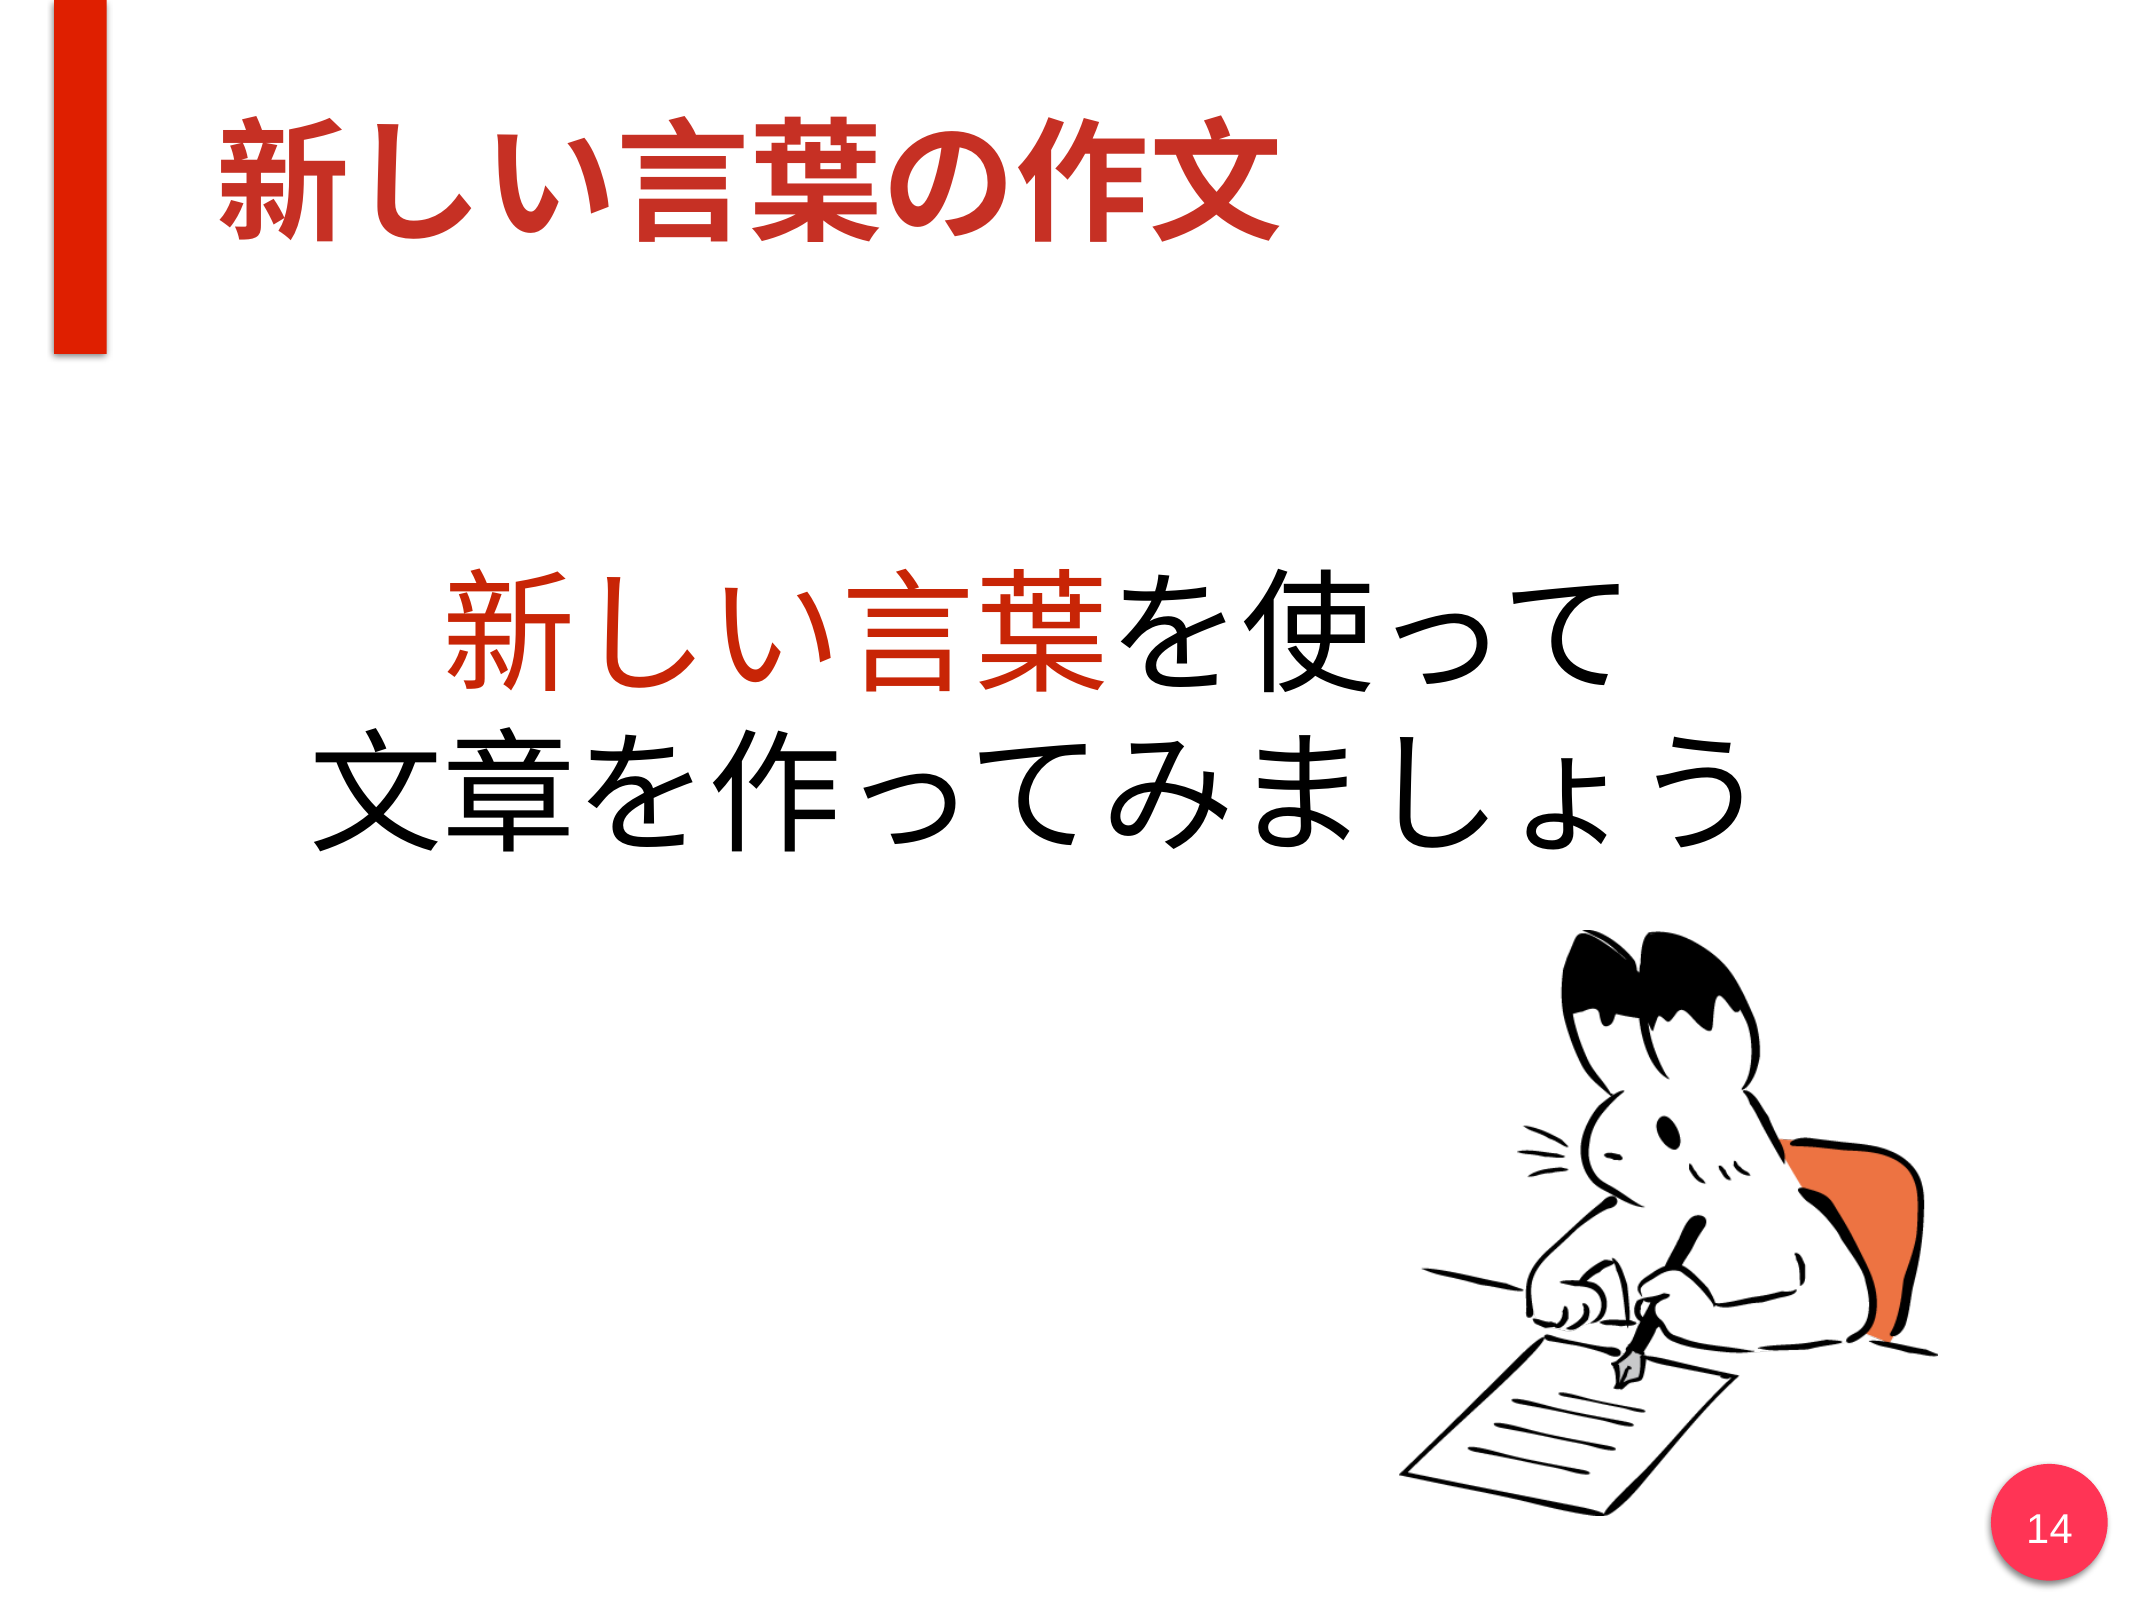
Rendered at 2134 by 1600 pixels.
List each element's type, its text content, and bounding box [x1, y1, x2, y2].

text_box 新しい言葉を使って 文章を作ってみましょう [227, 452, 1851, 965]
picture [1399, 929, 1938, 1517]
slide_number 14 [2012, 1493, 2087, 1600]
title 新しい言葉の作文 [208, 18, 2030, 336]
